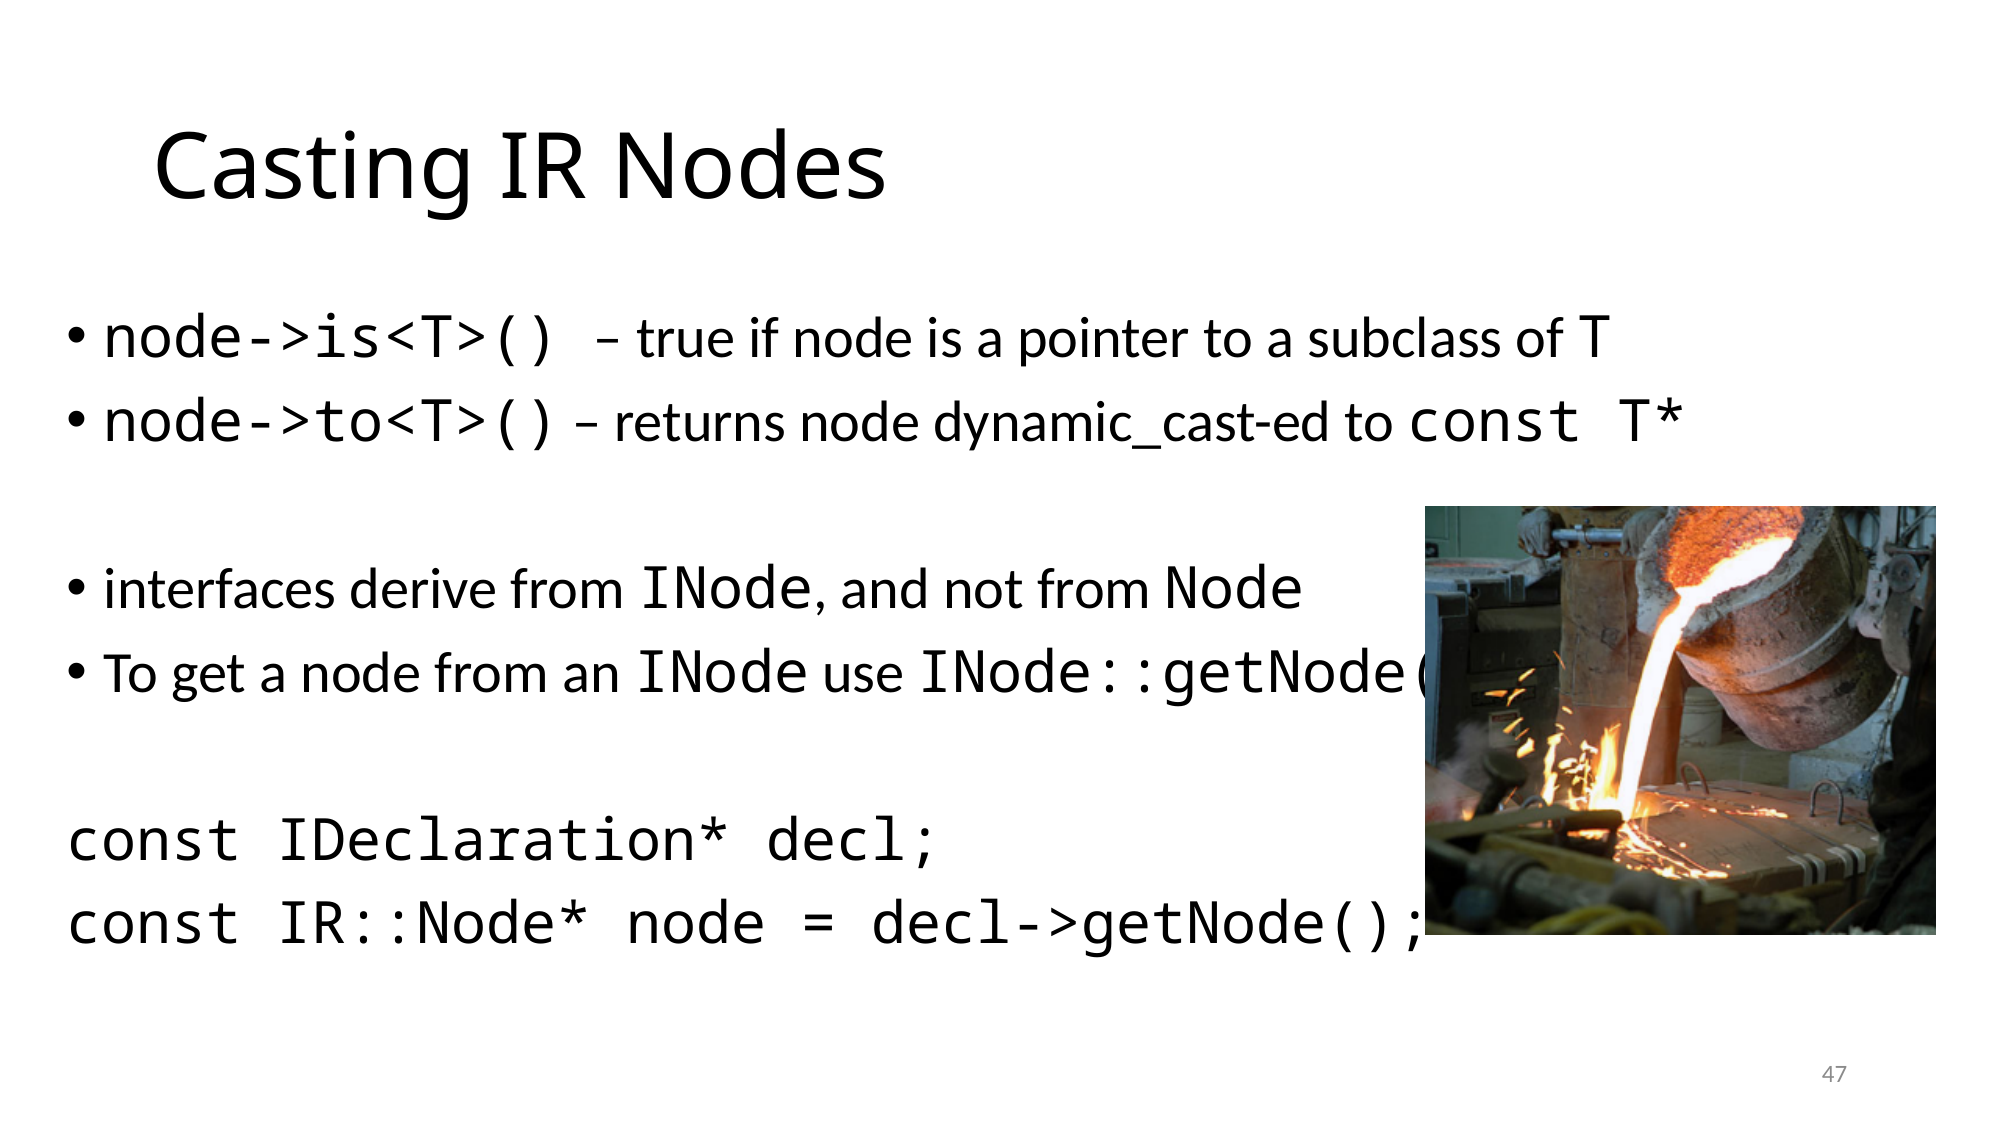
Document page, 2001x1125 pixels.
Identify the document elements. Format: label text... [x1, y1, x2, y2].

slide_number 47 [1412, 1042, 1863, 1103]
title Casting IR Nodes [137, 59, 1863, 278]
picture [1425, 506, 1936, 935]
list node->is<T>() – true if node is a pointer to a subclass of T node->to<T>() – returns node dynamic_cast-ed to const T* interfaces derive from INode, and not from Node To get a node from an INode use INode::getNode() const IDeclaration* decl; const IR::Node* node = decl->getNode(); [51, 299, 1949, 1014]
